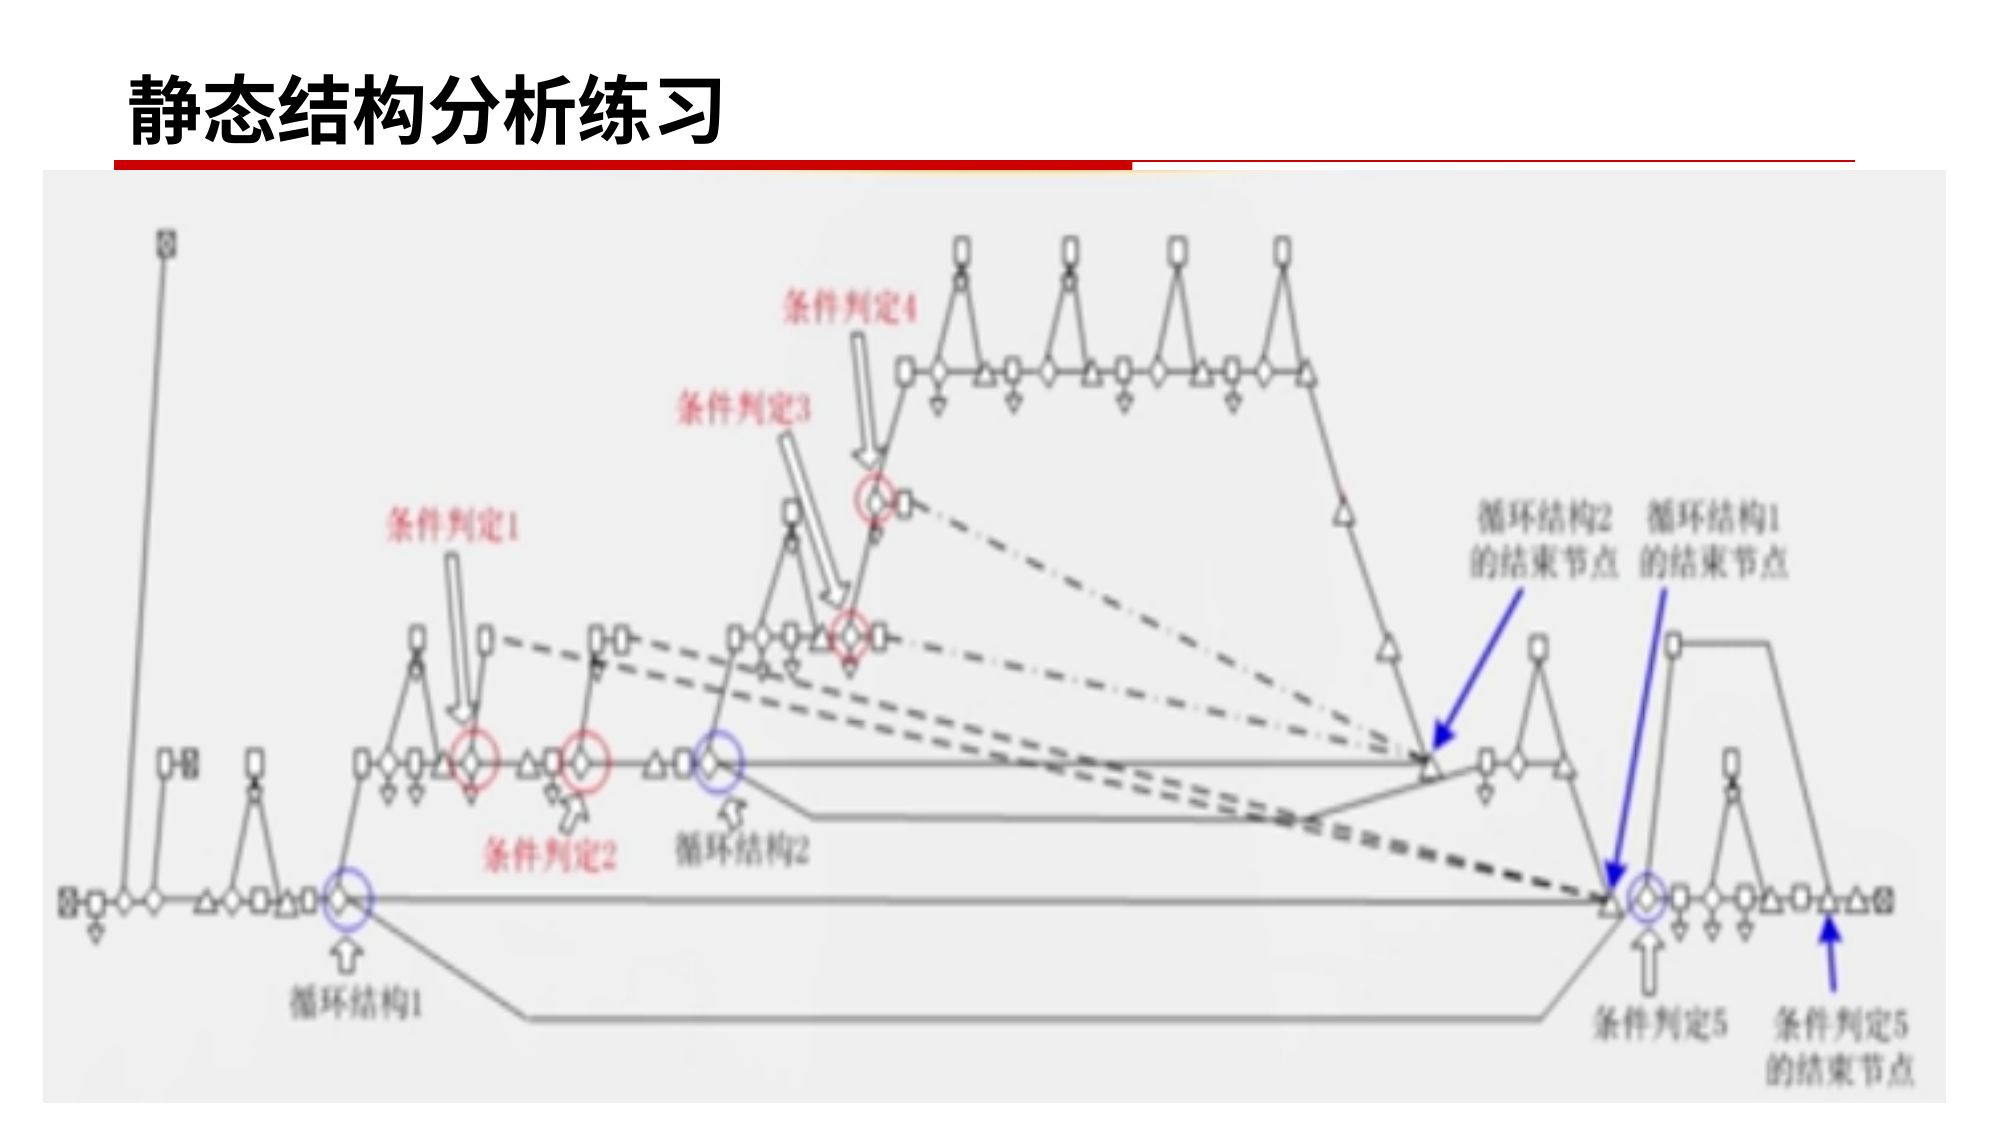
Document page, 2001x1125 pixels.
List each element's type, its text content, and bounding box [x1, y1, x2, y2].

picture [43, 170, 1946, 1103]
title 静态结构分析练习 [112, 42, 1863, 161]
